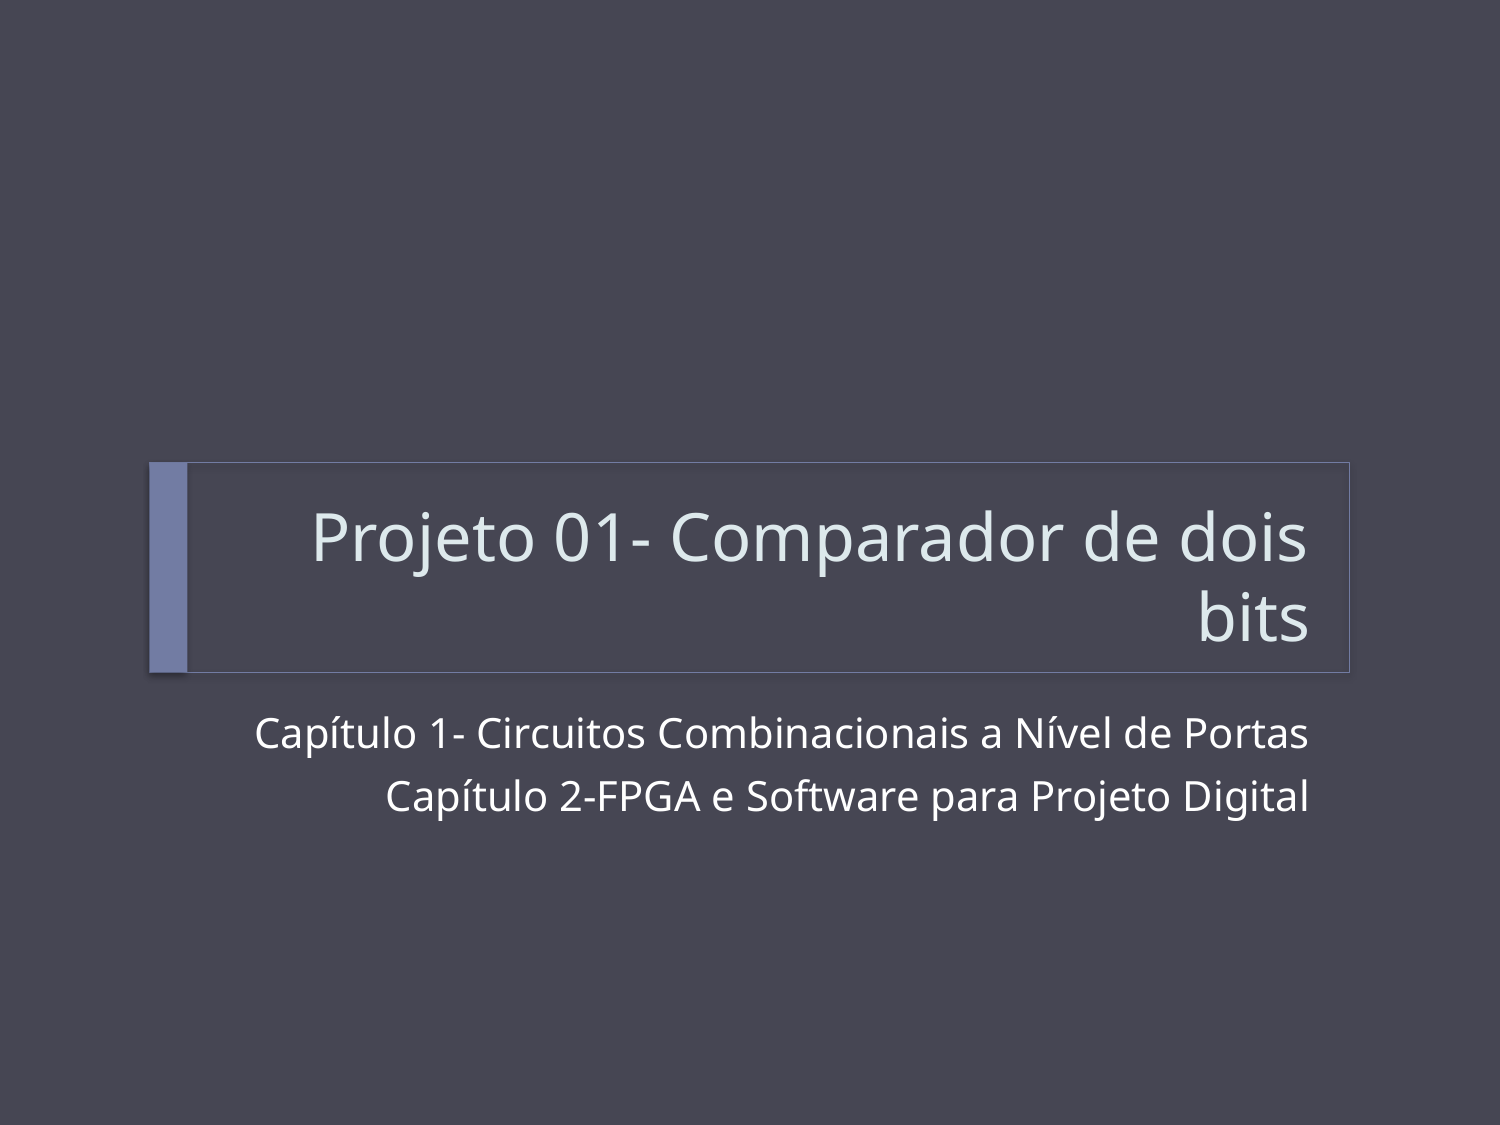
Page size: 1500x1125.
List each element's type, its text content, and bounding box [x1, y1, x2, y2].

title Projeto 01- Comparador de dois bits [200, 487, 1325, 663]
list Capítulo 1- Circuitos Combinacionais a Nível de Portas Capítulo 2-FPGA e Software para Projeto Digital [212, 699, 1325, 888]
